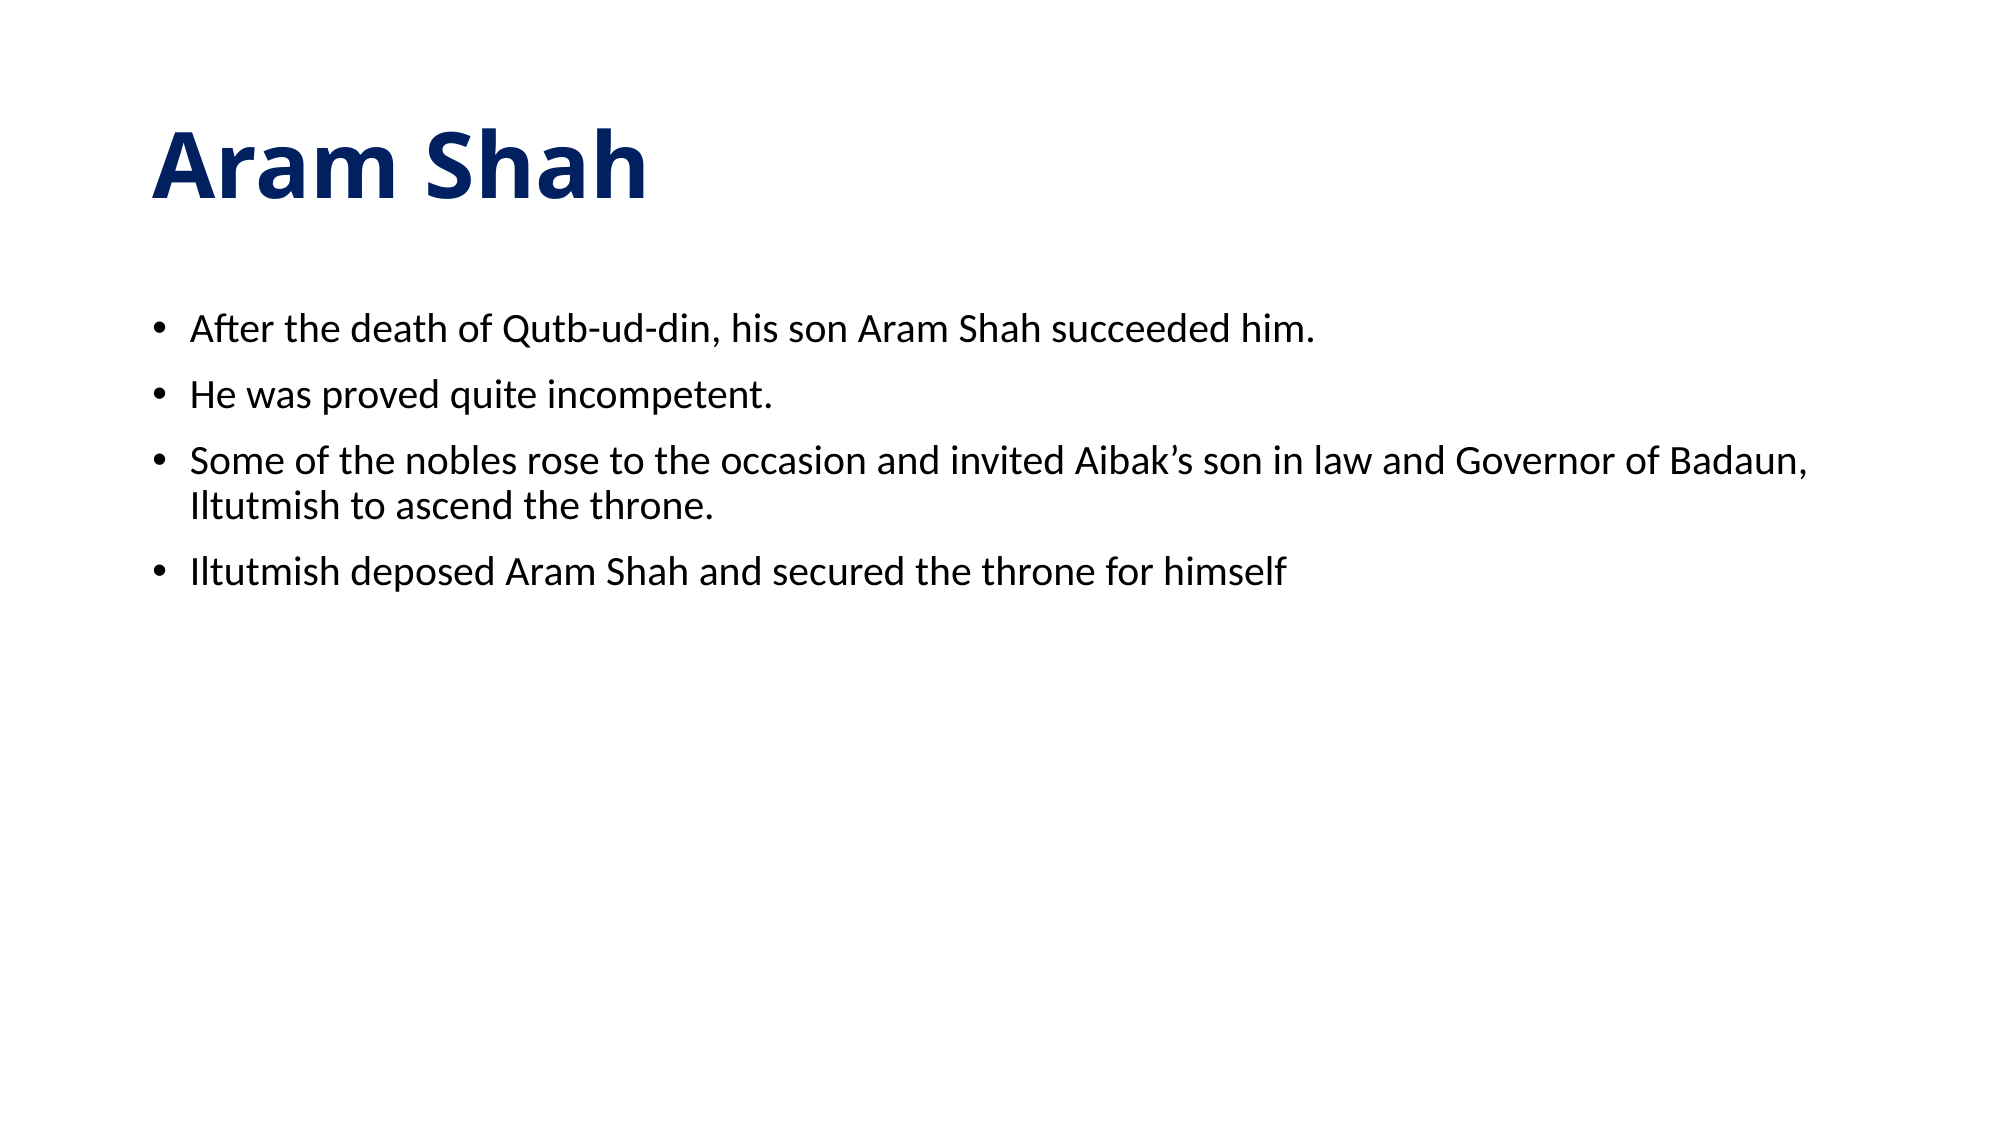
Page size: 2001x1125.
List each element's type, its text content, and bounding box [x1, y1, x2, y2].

title Aram Shah [137, 59, 1863, 278]
list After the death of Qutb-ud-din, his son Aram Shah succeeded him. He was proved quite incompetent. Some of the nobles rose to the occasion and invited Aibak’s son in law and Governor of Badaun, Iltutmish to ascend the throne. Iltutmish deposed Aram Shah and secured the throne for himself [137, 299, 1863, 1014]
